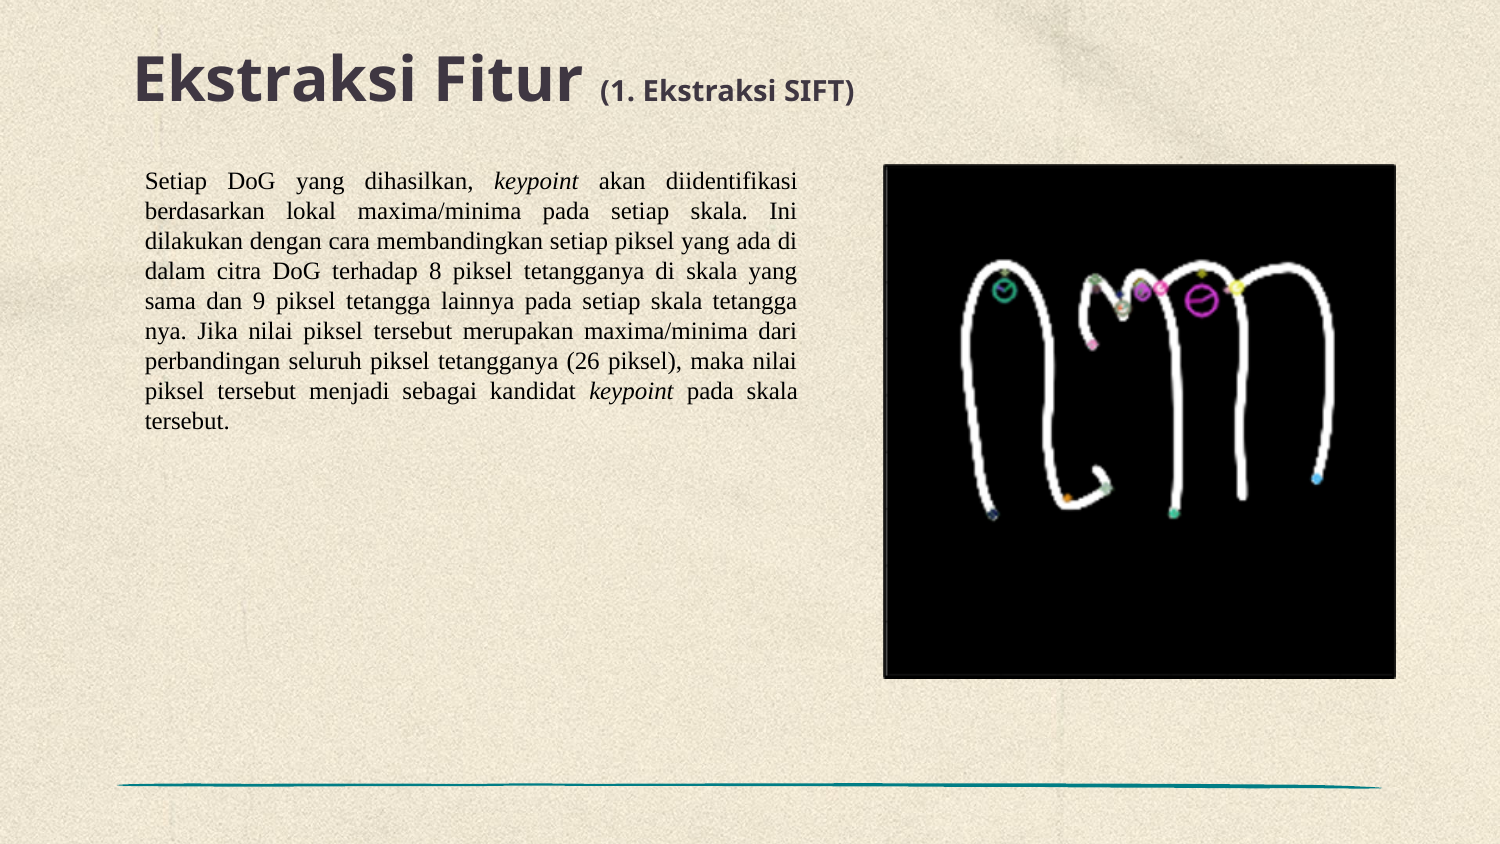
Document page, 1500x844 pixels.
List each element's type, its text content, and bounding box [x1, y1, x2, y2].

picture [0, 0, 1500, 844]
title Ekstraksi Fitur (1. Ekstraksi SIFT) [116, 24, 1383, 130]
text_box [116, 783, 1383, 789]
text_box Setiap DoG yang dihasilkan, keypoint akan diidentifikasi berdasarkan lokal maxima/minima pada setiap skala. Ini dilakukan dengan cara membandingkan setiap piksel yang ada di dalam citra DoG terhadap 8 piksel tetangganya di skala yang sama dan 9 piksel tetangga lainnya pada setiap skala tetangga nya. Jika nilai piksel tersebut merupakan maxima/minima dari perbandingan seluruh piksel tetangganya (26 piksel), maka nilai piksel tersebut menjadi sebagai kandidat keypoint pada skala tersebut. [129, 149, 813, 450]
